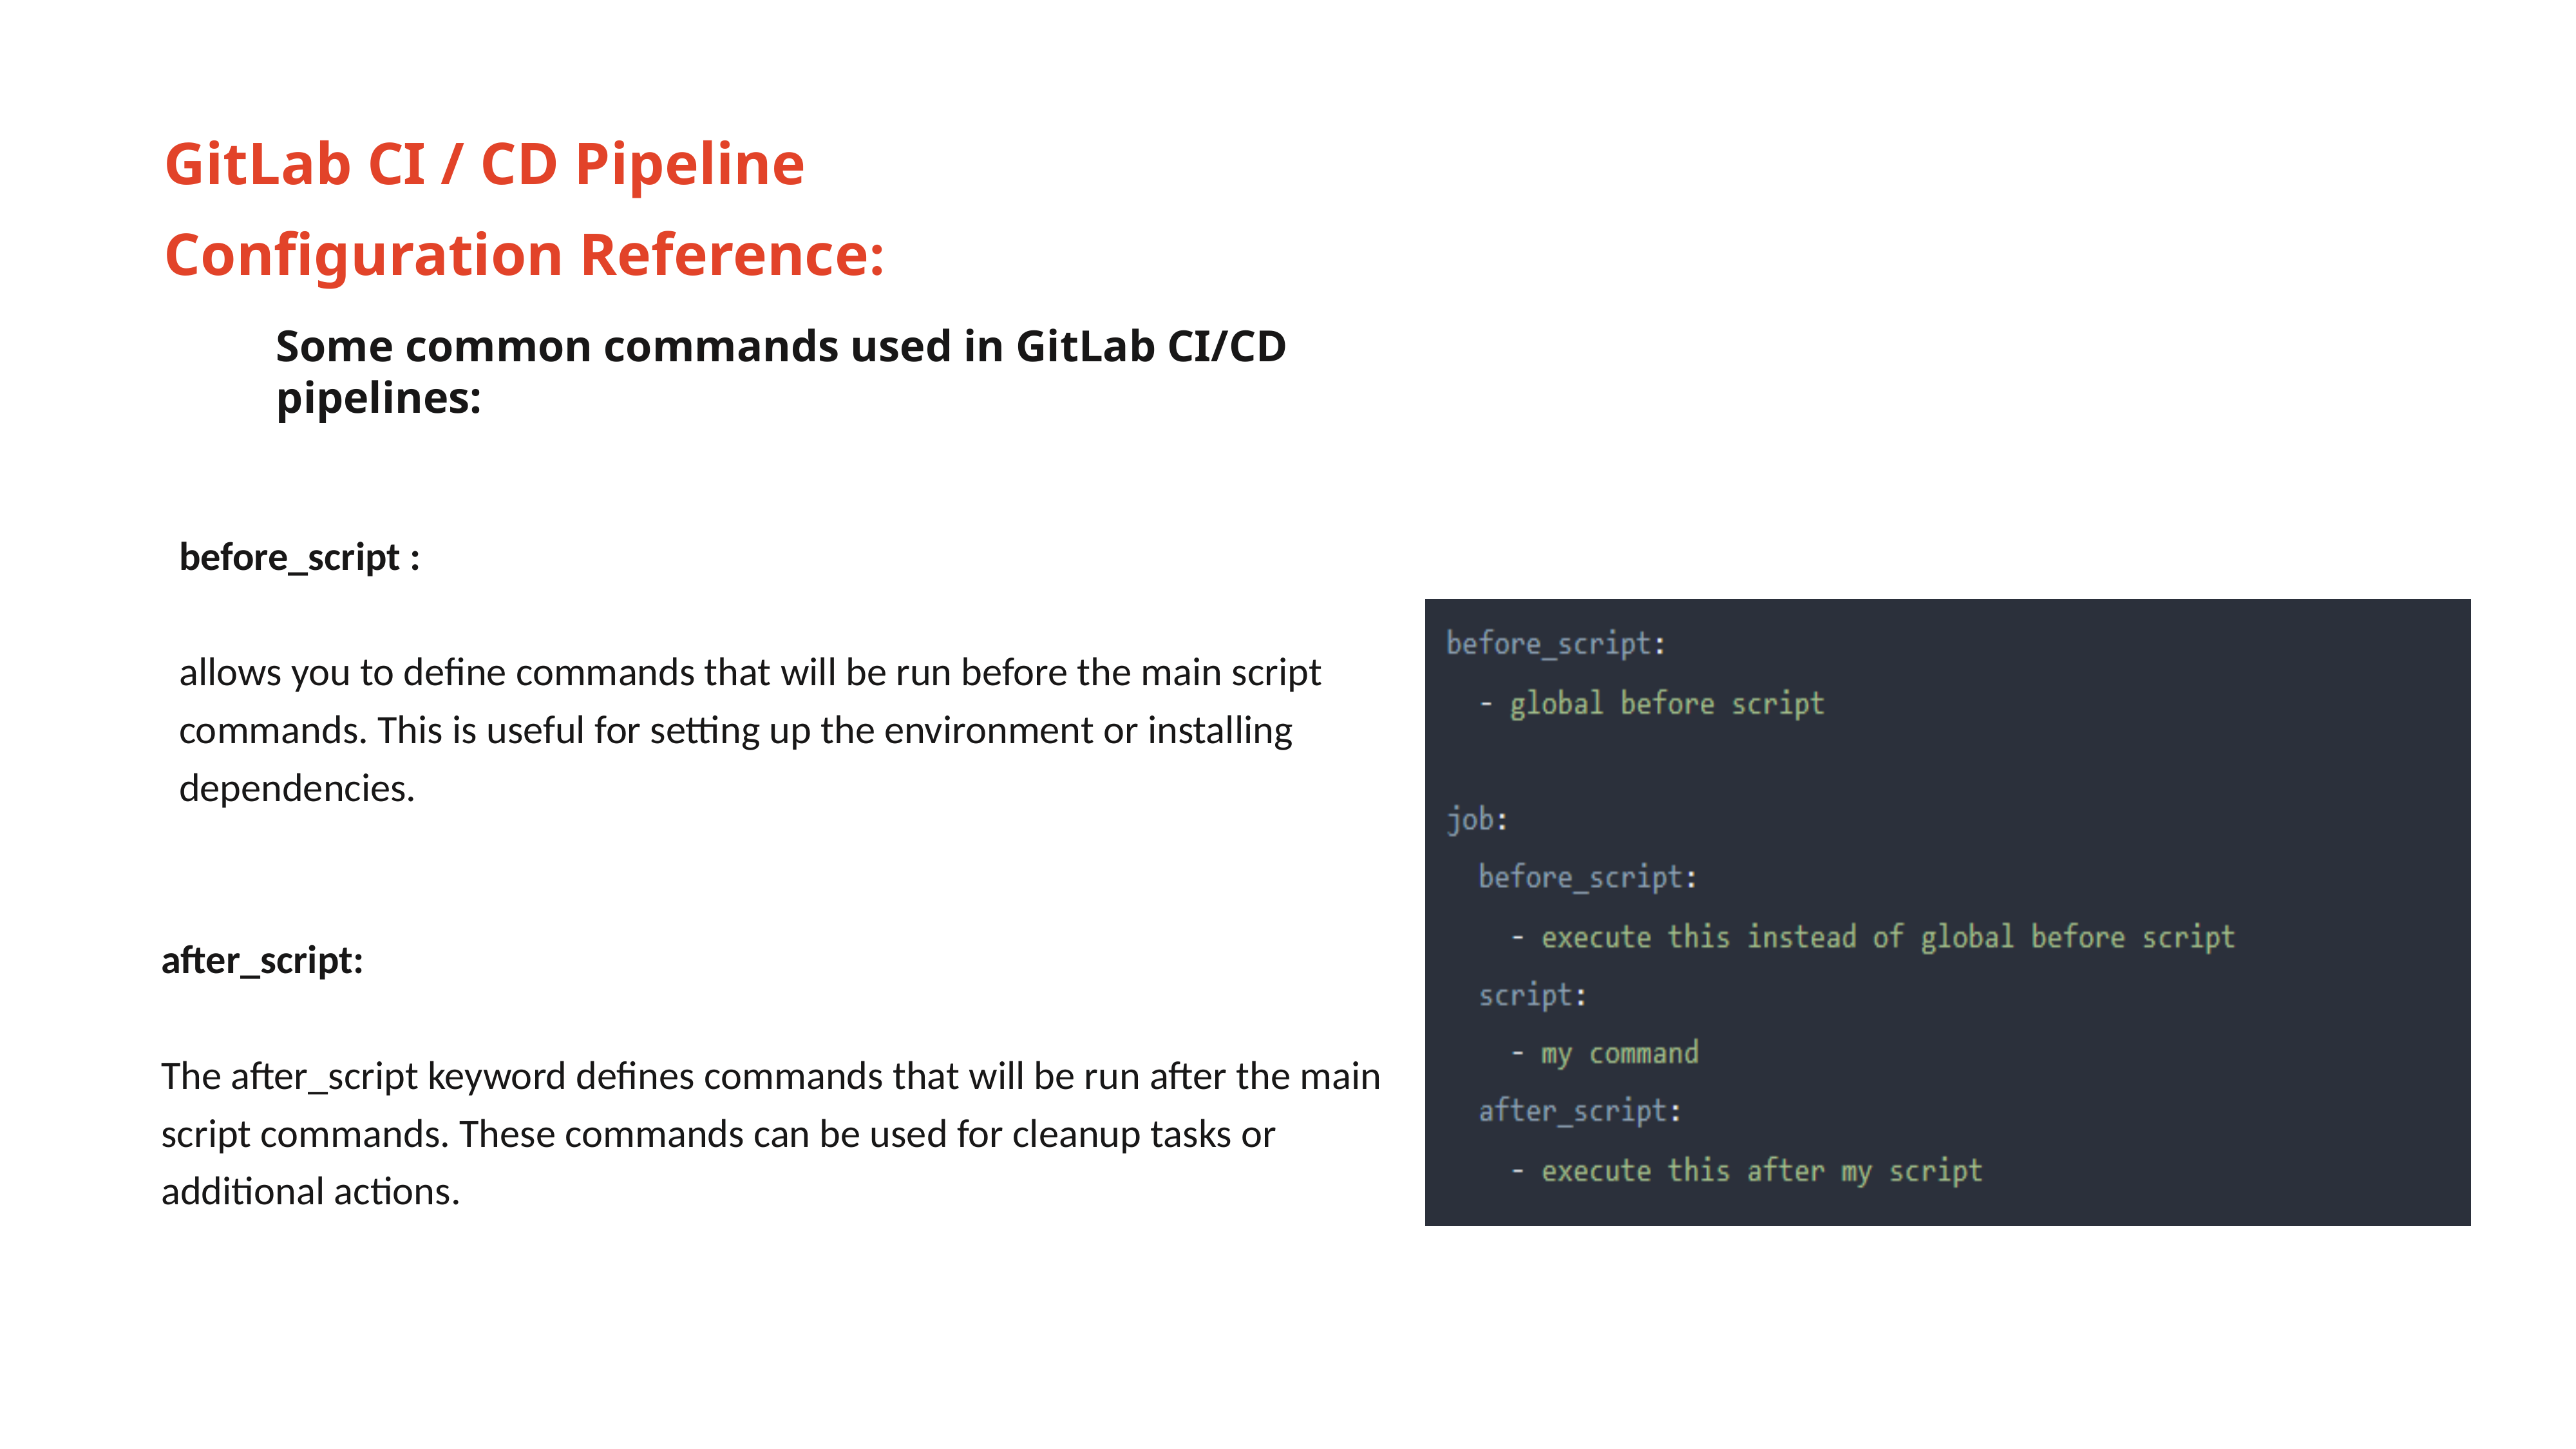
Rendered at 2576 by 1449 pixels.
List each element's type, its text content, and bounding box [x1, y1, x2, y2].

text_box Some common commands used in GitLab CI/CD pipelines: [276, 291, 1316, 500]
text_box after_script: The after_script keyword defines commands that will be run after the main script commands. These commands can be used for cleanup tasks or additional actions. [151, 918, 1425, 1218]
text_box before_script : allows you to define commands that will be run before the main script commands. This is useful for setting up the environment or installing dependencies. [169, 515, 1458, 815]
picture [1425, 599, 2471, 1226]
text_box GitLab CI / CD Pipeline Configuration Reference: [154, 108, 1125, 327]
